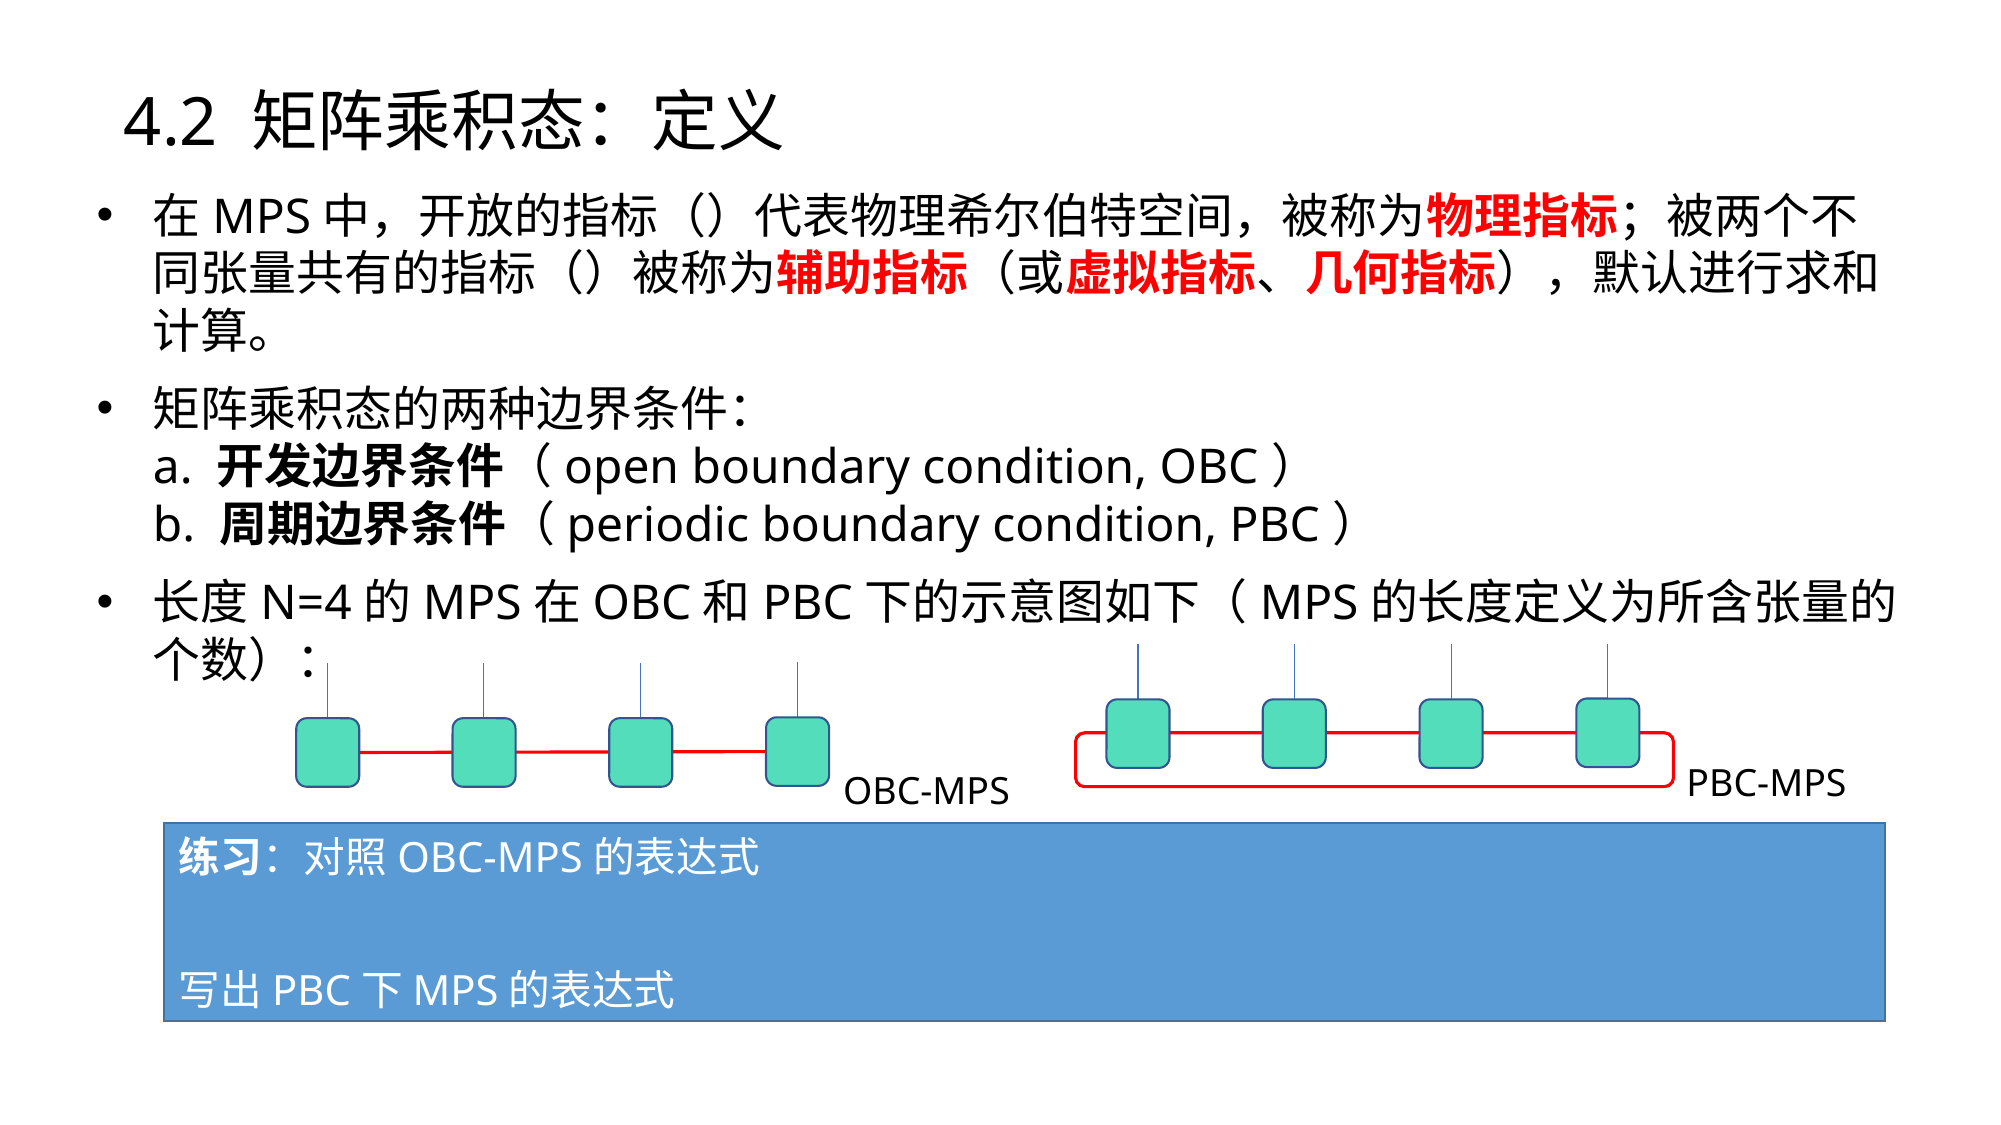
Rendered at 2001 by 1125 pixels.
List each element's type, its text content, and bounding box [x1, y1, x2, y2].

text_box PBC-MPS [1671, 751, 1862, 811]
text_box 4.2 矩阵乘积态：定义 [108, 71, 1861, 167]
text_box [1075, 643, 1674, 787]
text_box OBC-MPS [828, 759, 1025, 820]
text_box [296, 662, 830, 787]
